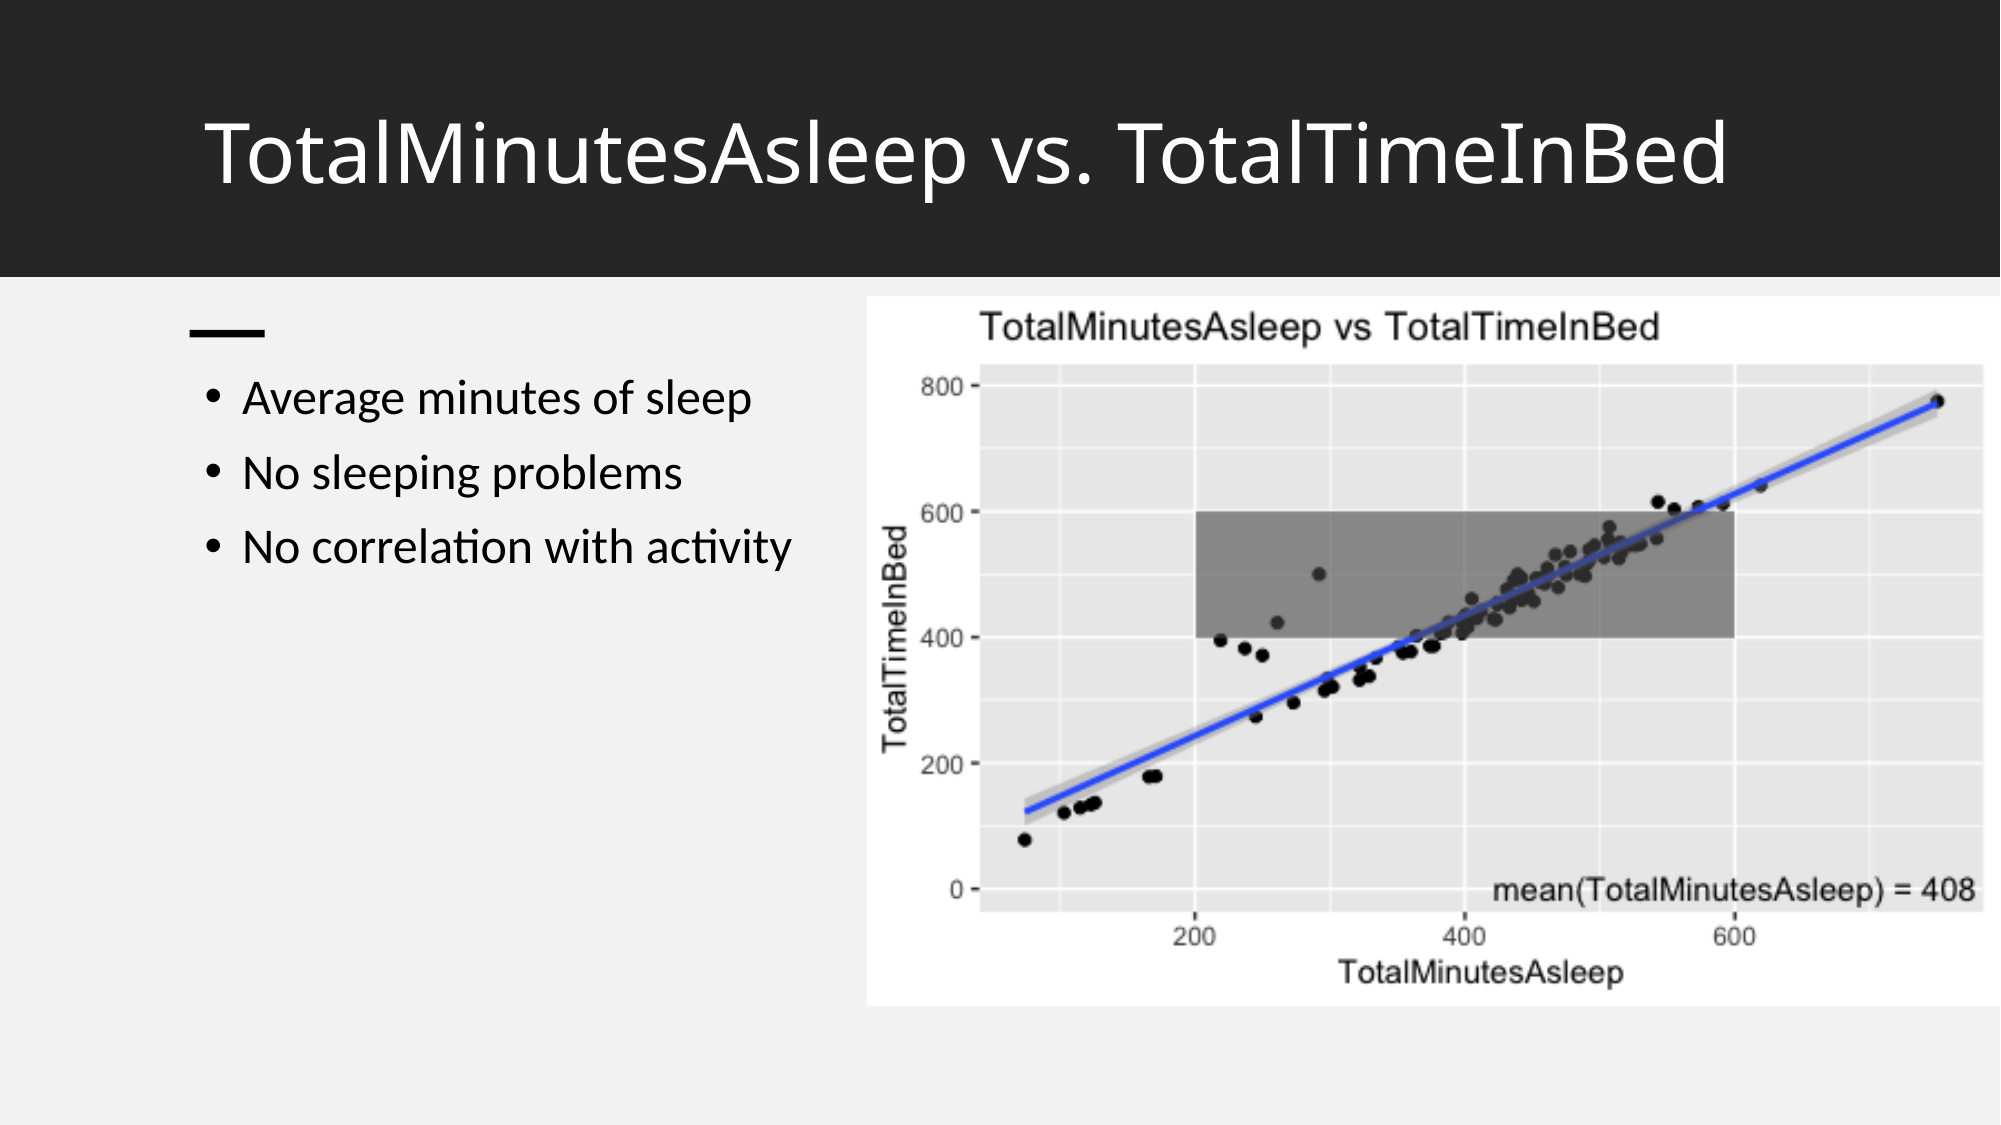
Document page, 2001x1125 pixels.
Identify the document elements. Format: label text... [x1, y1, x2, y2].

text_box [0, 276, 2000, 1125]
text_box [189, 329, 266, 338]
picture [867, 296, 2000, 1006]
list Average minutes of sleep No sleeping problems No correlation with activity [189, 363, 1811, 1014]
title TotalMinutesAsleep vs. TotalTimeInBed [189, 104, 1812, 253]
text_box [0, 0, 2000, 276]
